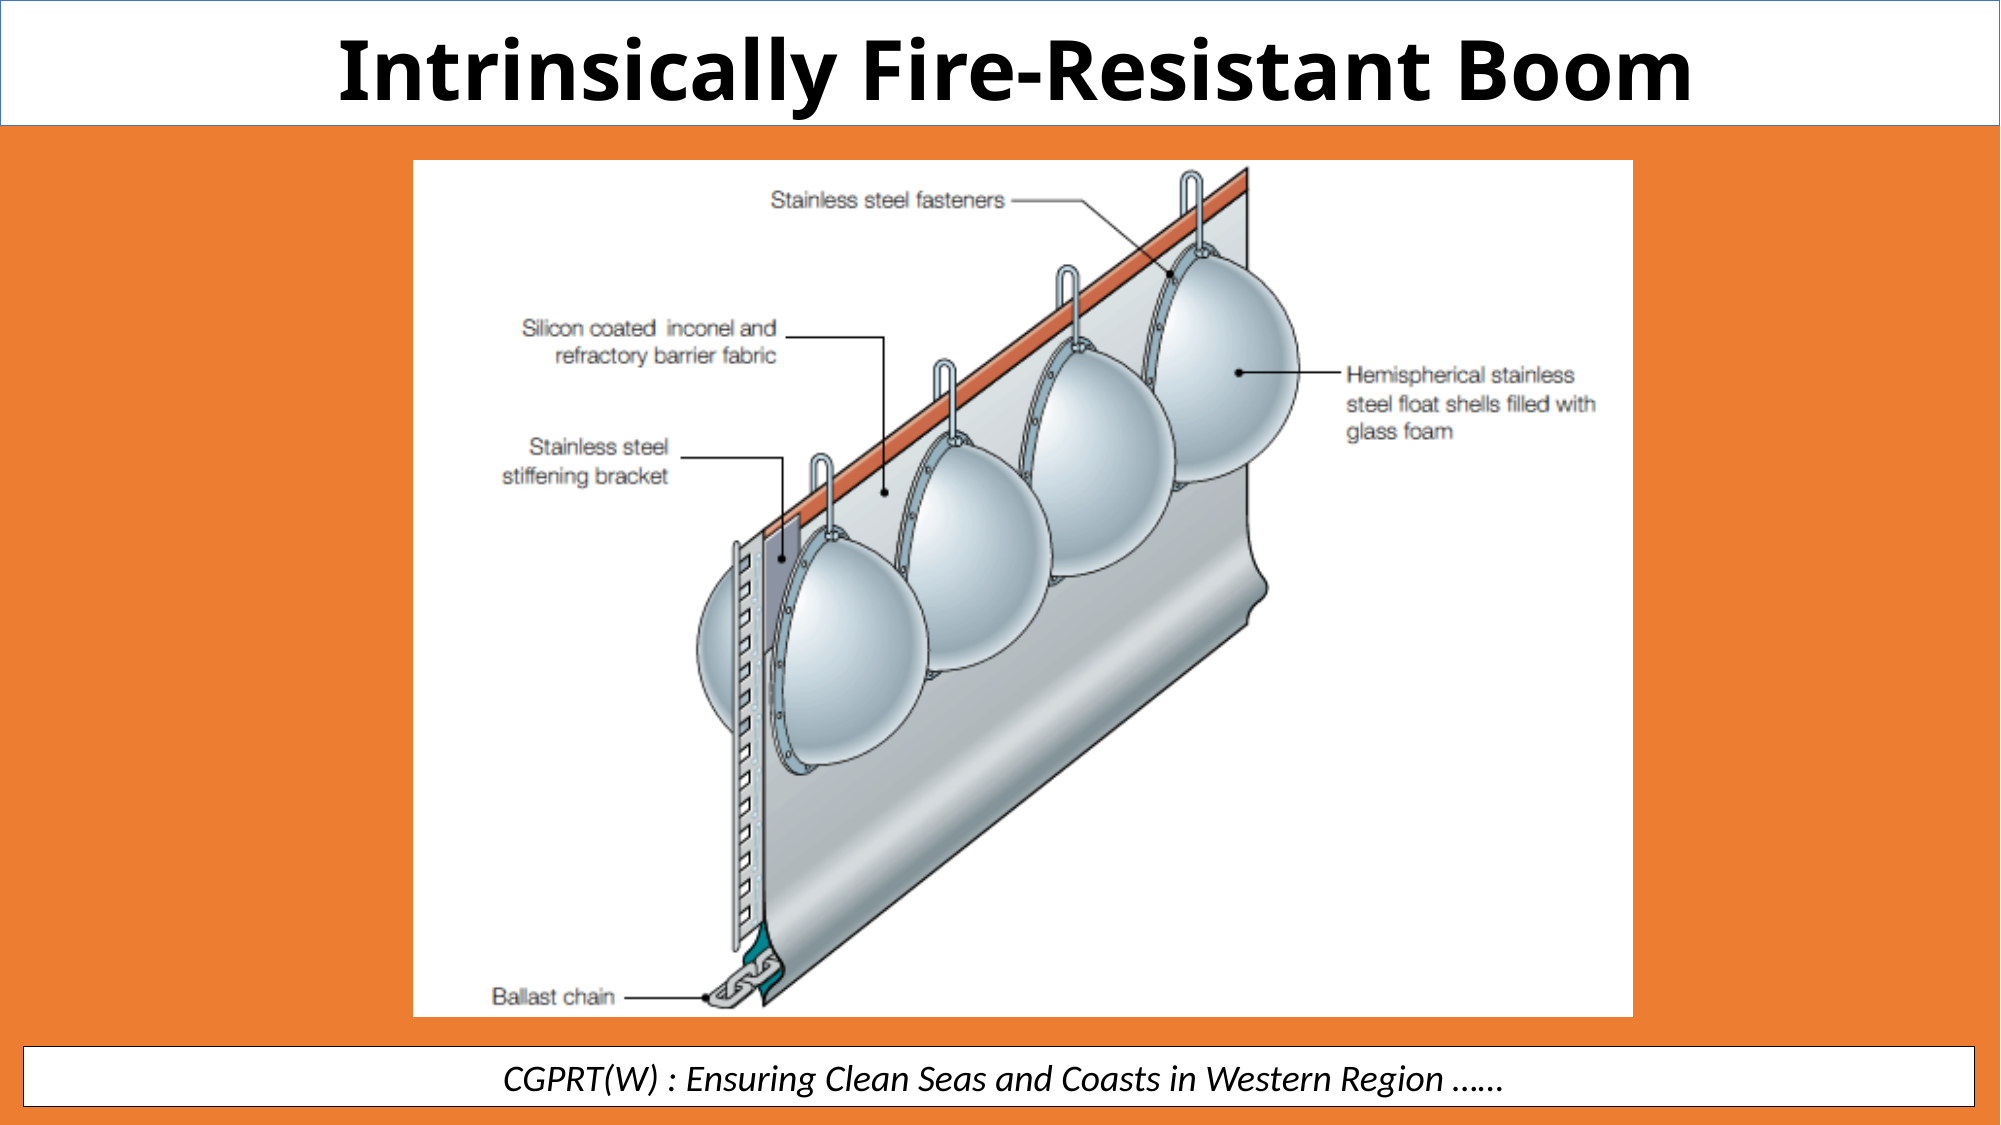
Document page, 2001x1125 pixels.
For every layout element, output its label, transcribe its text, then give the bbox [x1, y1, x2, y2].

text_box Intrinsically Fire-Resistant Boom [196, 21, 1839, 114]
text_box [0, 0, 2000, 126]
text_box CGPRT(W) : Ensuring Clean Seas and Coasts in Western Region …… [23, 1046, 1975, 1107]
picture [413, 160, 1633, 1017]
